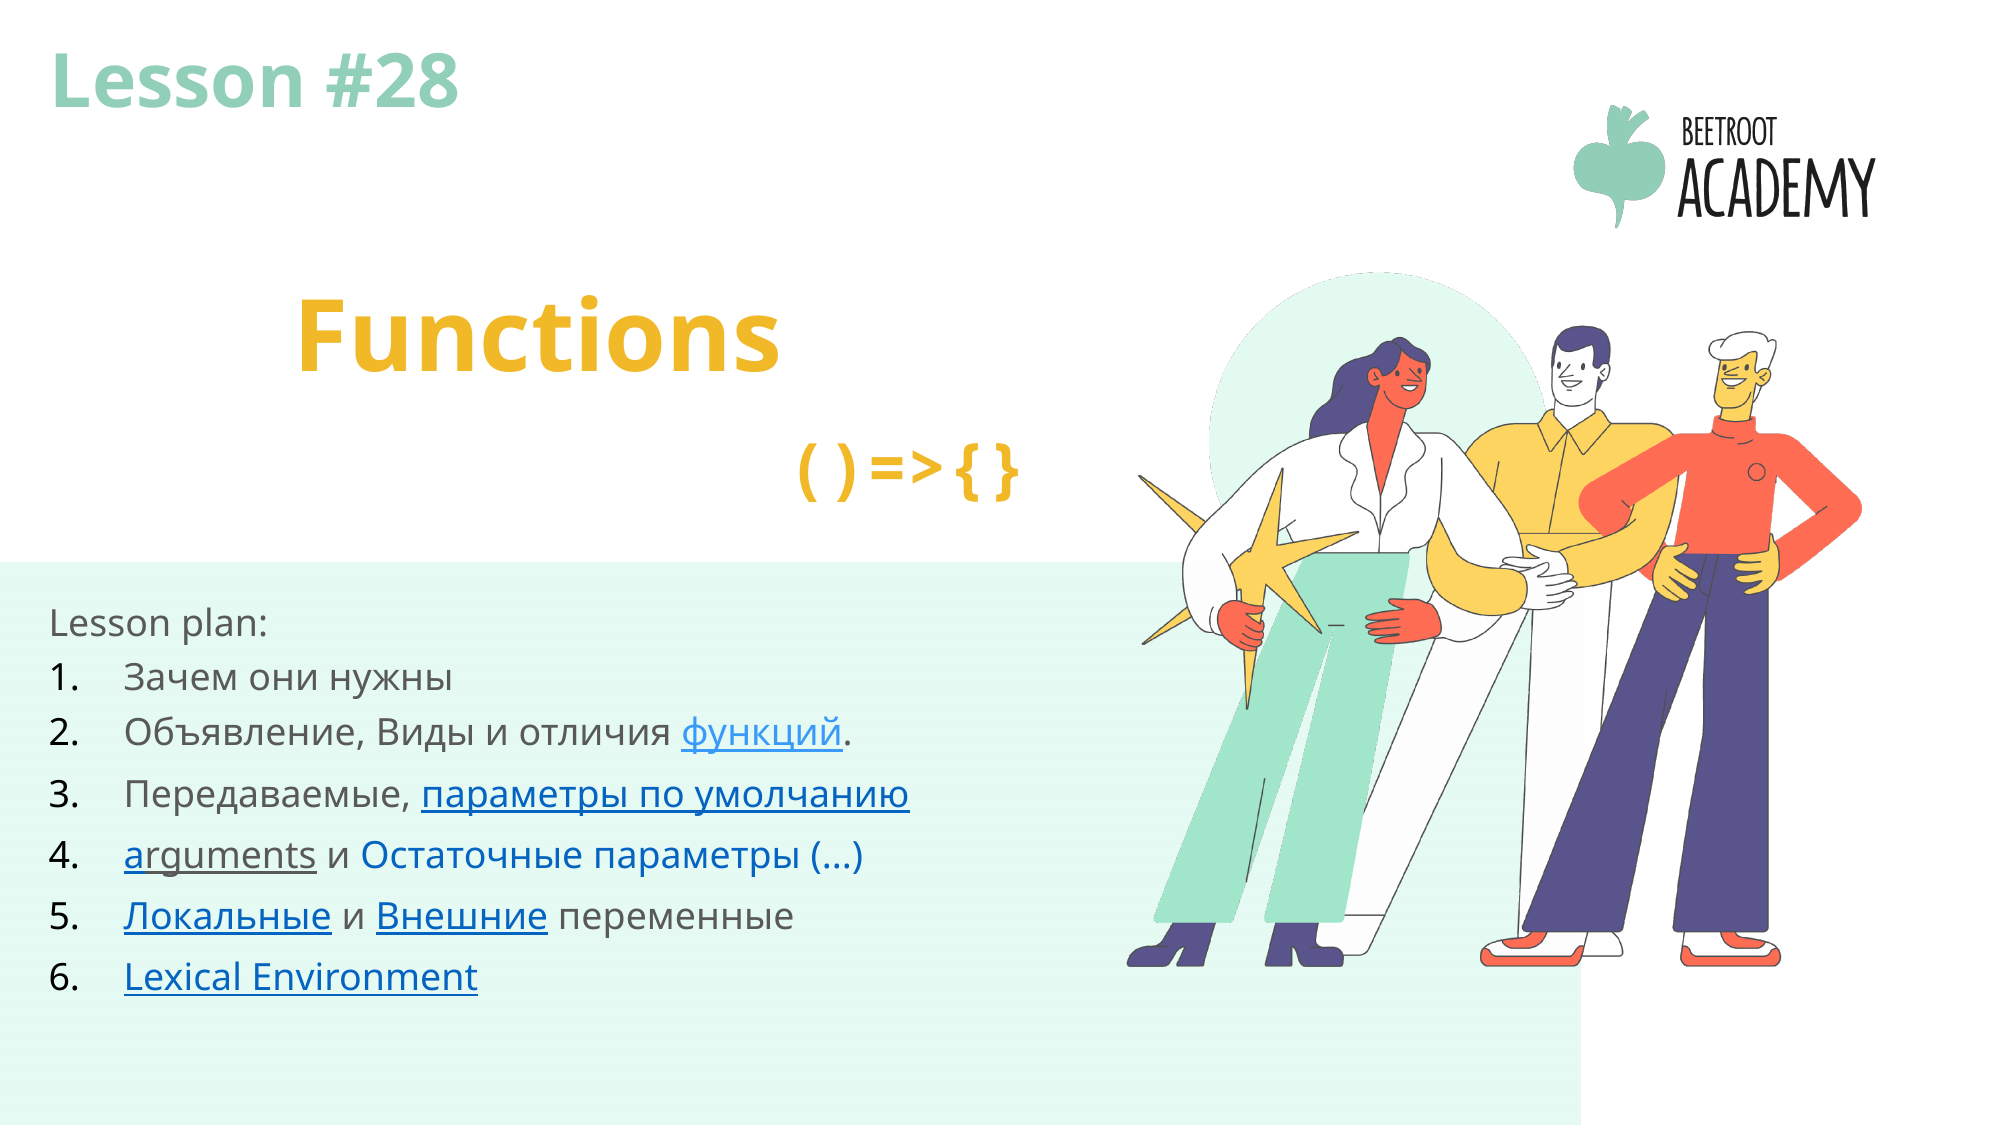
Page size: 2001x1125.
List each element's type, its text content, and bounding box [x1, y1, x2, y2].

picture [0, 77, 2000, 1125]
text_box Functions ()=>{} [33, 264, 1015, 519]
text_box Lesson #28 [34, 21, 646, 134]
